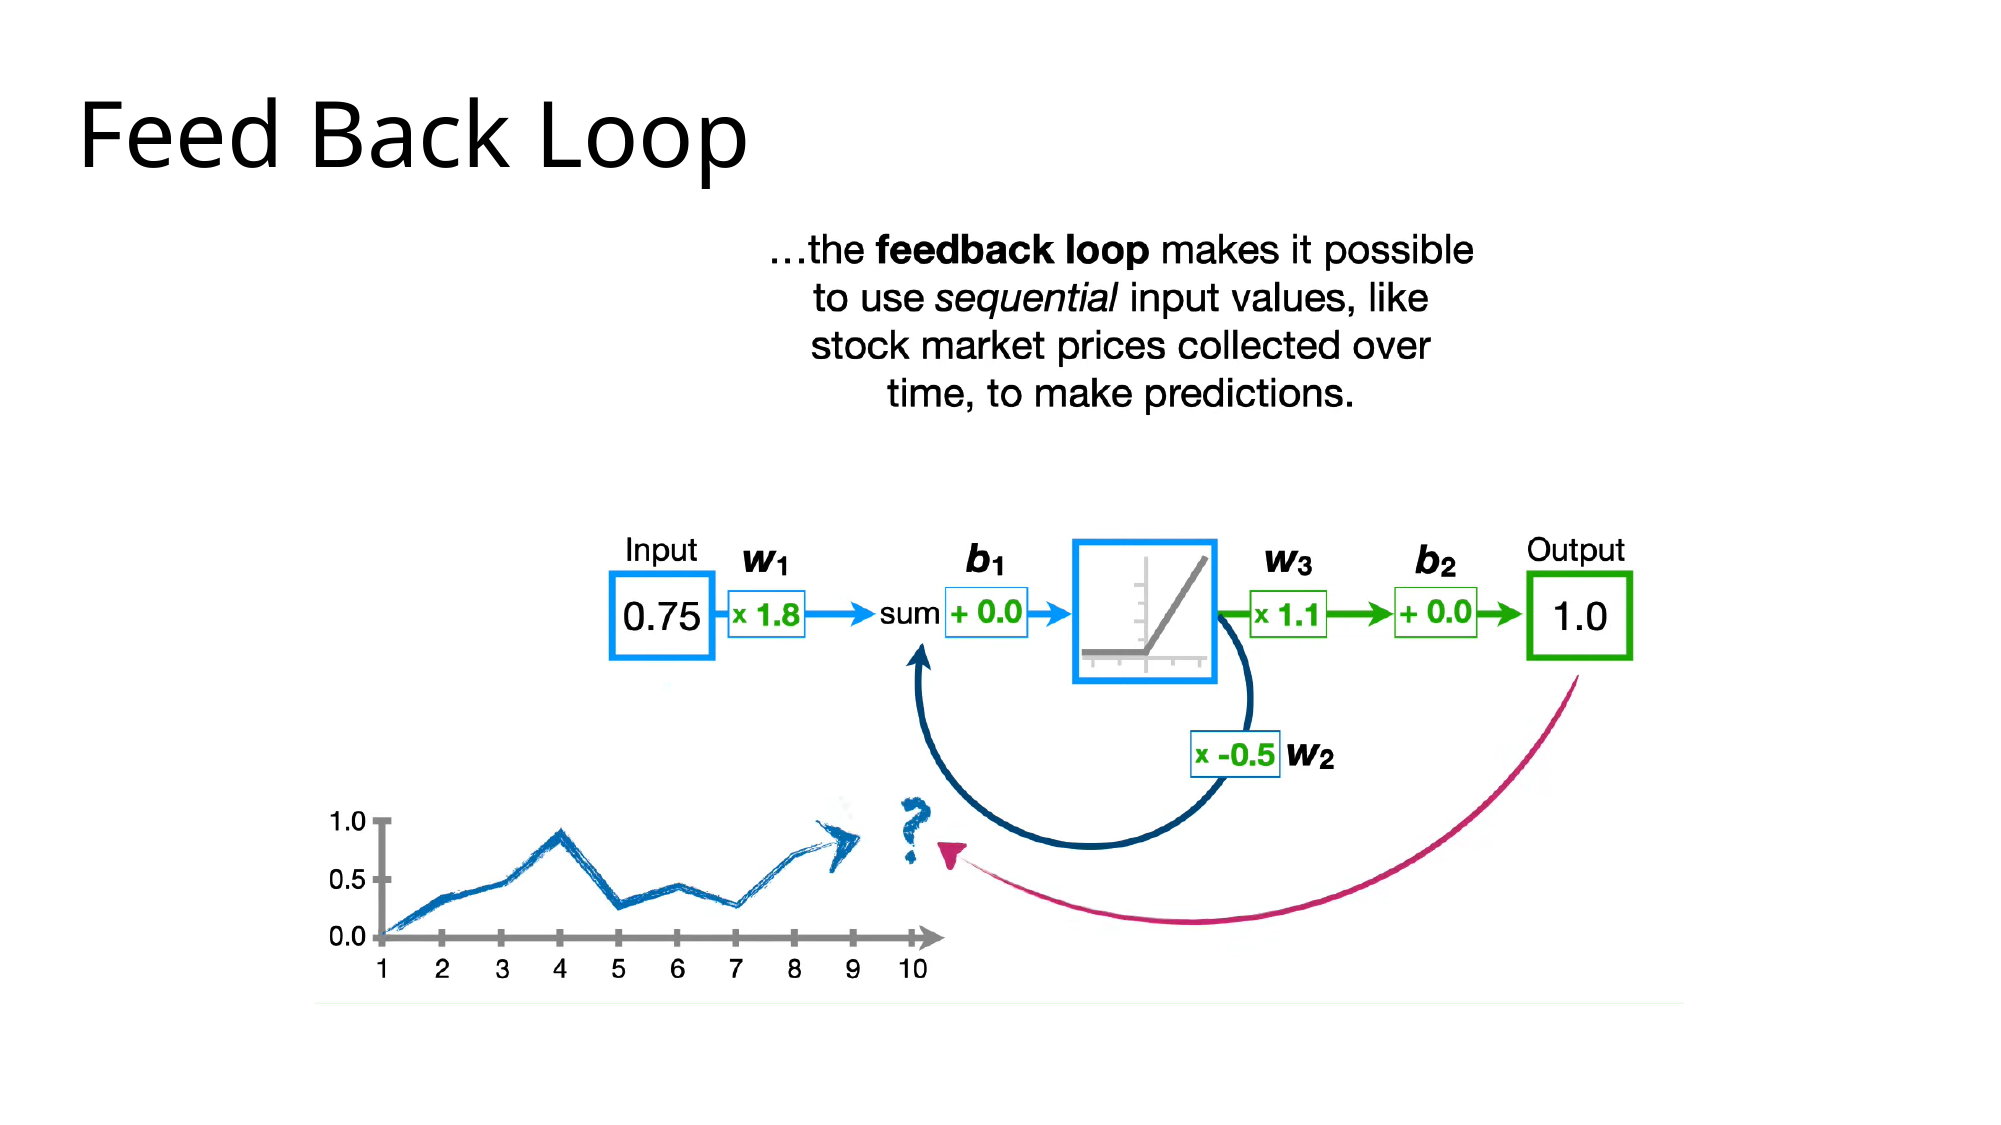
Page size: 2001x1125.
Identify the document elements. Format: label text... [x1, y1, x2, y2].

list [310, 230, 1684, 1004]
title Feed Back Loop [61, 28, 1787, 247]
